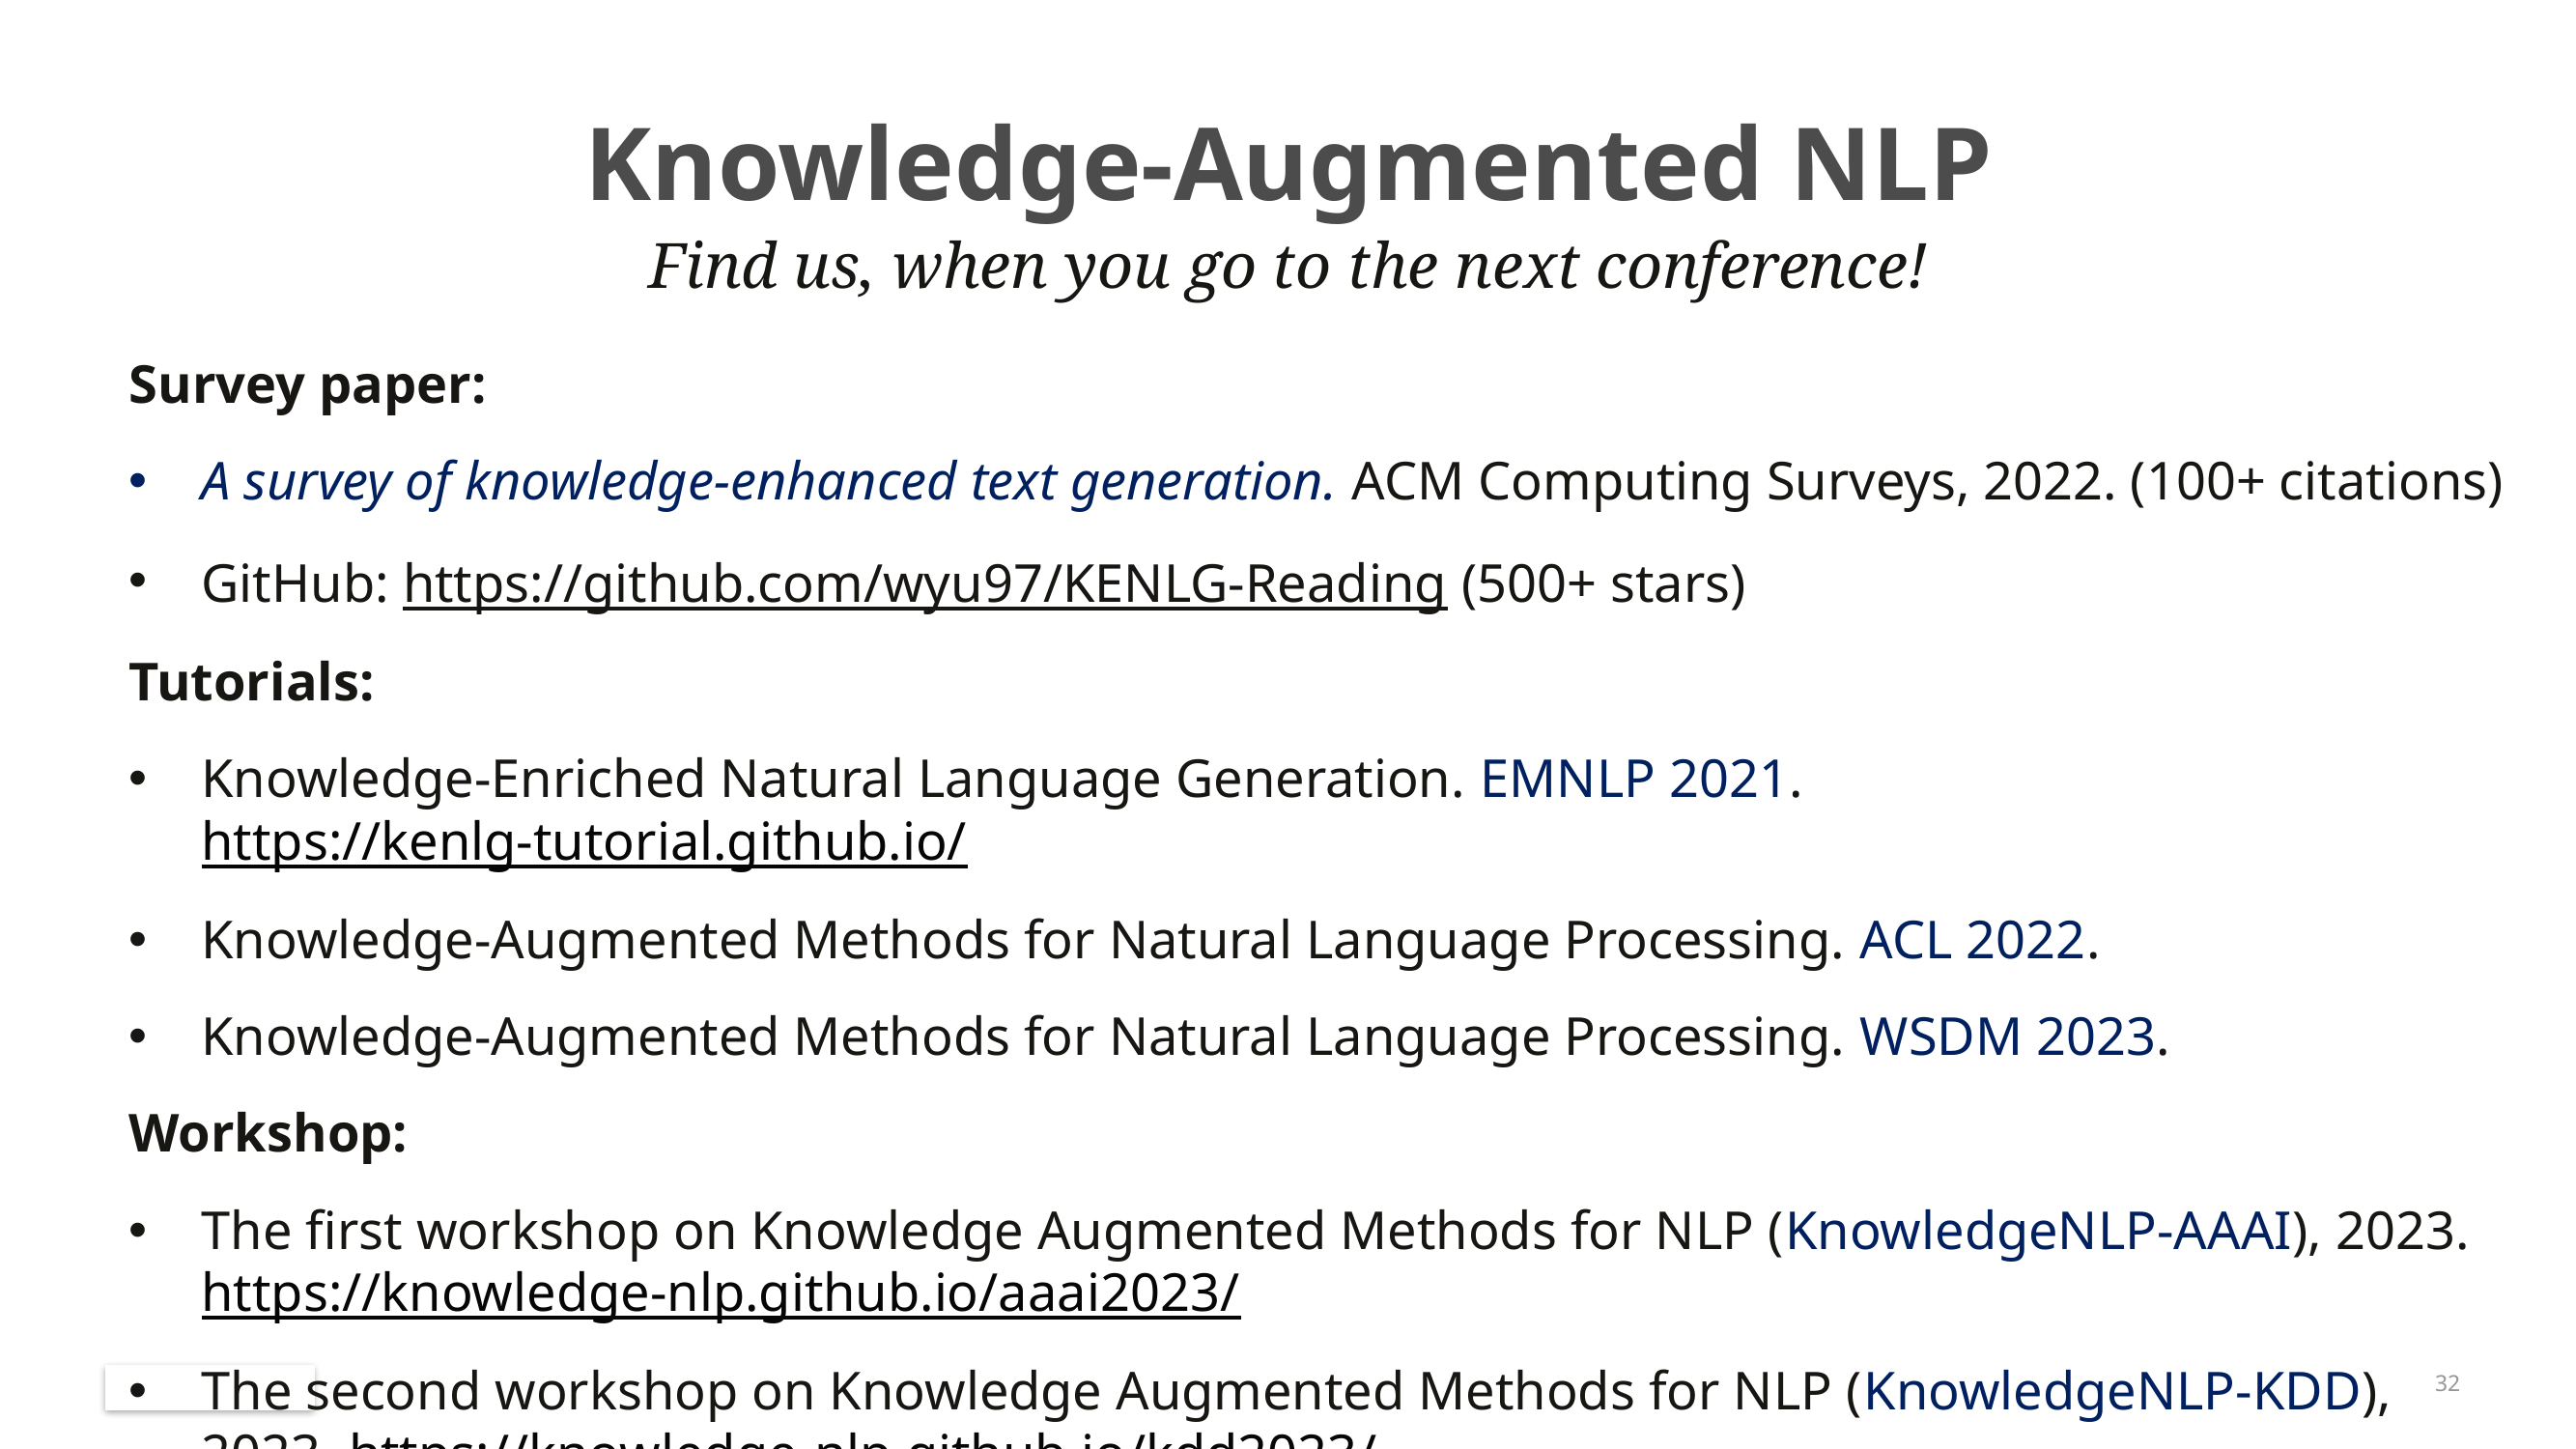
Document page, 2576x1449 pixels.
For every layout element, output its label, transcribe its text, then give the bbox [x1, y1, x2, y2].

slide_number 32 [2394, 1365, 2484, 1404]
list Survey paper: A survey of knowledge-enhanced text generation. ACM Computing Surveys, 2022. (100+ citations) GitHub: https://github.com/wyu97/KENLG-Reading (500+ stars) Tutorials: Knowledge-Enriched Natural Language Generation. EMNLP 2021. https://kenlg-tutorial.github.io/ Knowledge-Augmented Methods for Natural Language Processing. ACL 2022. Knowledge-Augmented Methods for Natural Language Processing. WSDM 2023. Workshop: The first workshop on Knowledge Augmented Methods for NLP (KnowledgeNLP-AAAI), 2023. https://knowledge-nlp.github.io/aaai2023/ The second workshop on Knowledge Augmented Methods for NLP (KnowledgeNLP-KDD), 2023. https://knowledge-nlp.github.io/kdd2023/ [105, 346, 2551, 1379]
list Find us, when you go to the next conference! [129, 222, 2449, 304]
title Knowledge-Augmented NLP [129, 122, 2449, 220]
